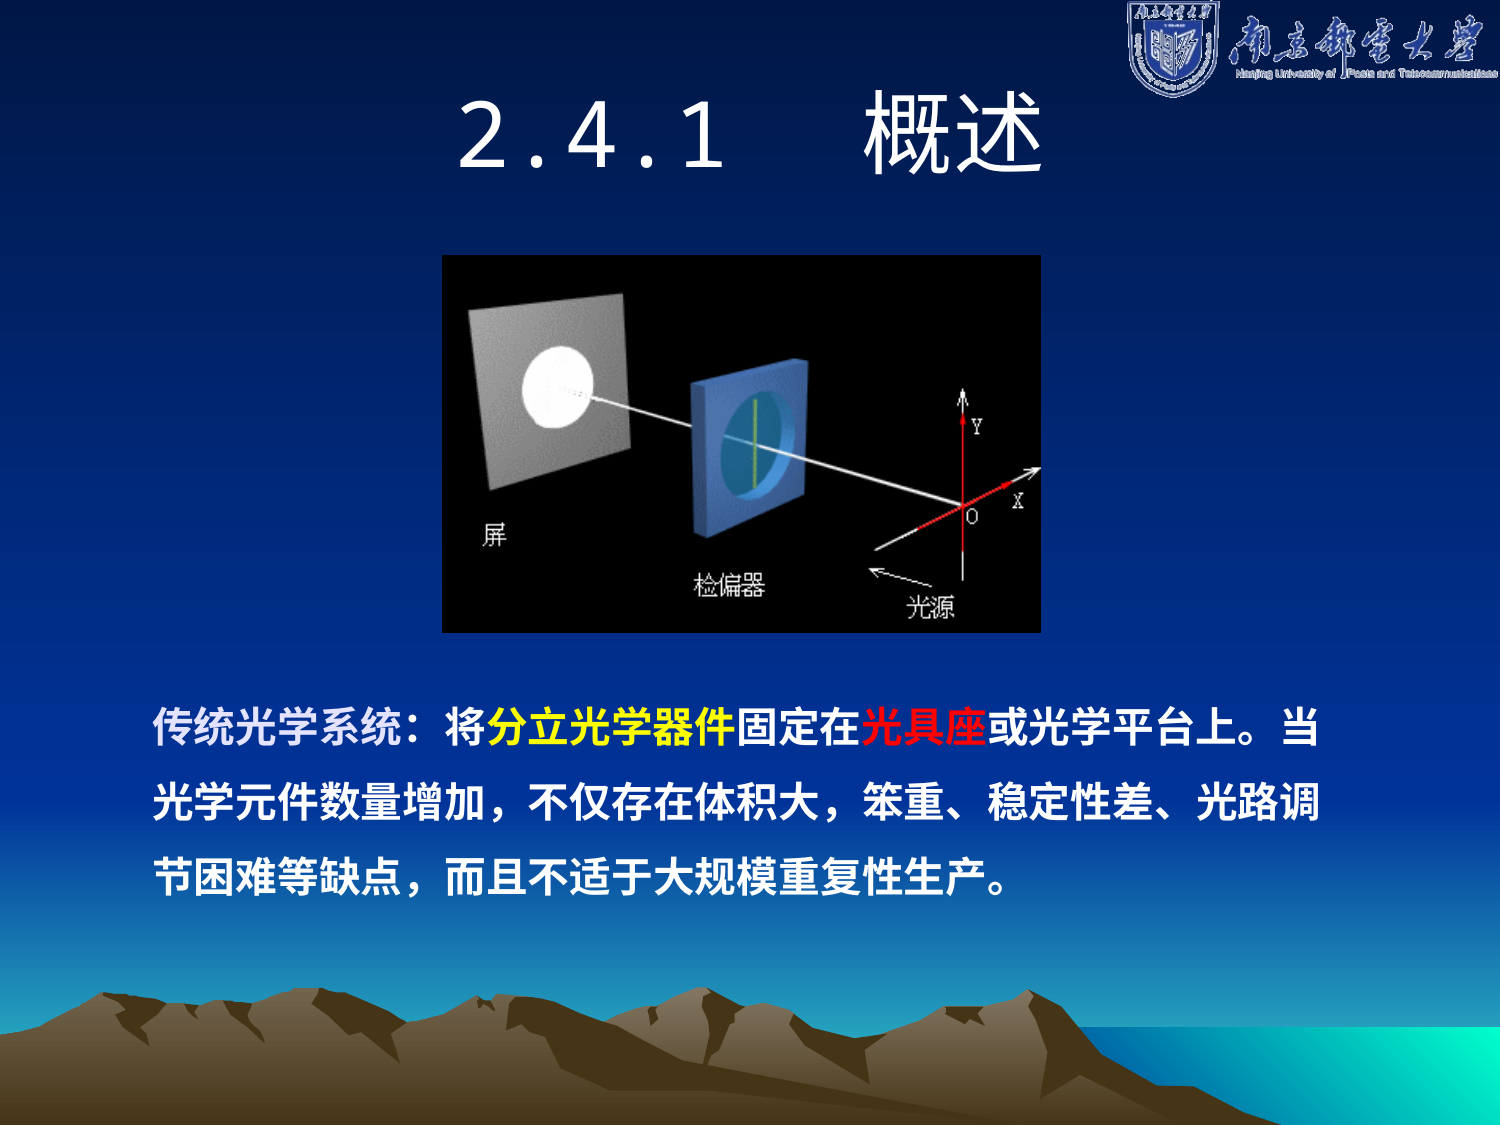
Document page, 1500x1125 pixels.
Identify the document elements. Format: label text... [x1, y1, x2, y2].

slide_number [1074, 1024, 1426, 1101]
title 2.4.1 概述 [74, 37, 1426, 226]
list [442, 254, 1042, 634]
text_box 传统光学系统：将分立光学器件固定在光具座或光学平台上。当光学元件数量增加，不仅存在体积大，笨重、稳定性差、光路调节困难等缺点，而且不适于大规模重复性生产。 [137, 668, 1363, 909]
slide_number [74, 1024, 426, 1101]
picture [1125, 0, 1500, 100]
